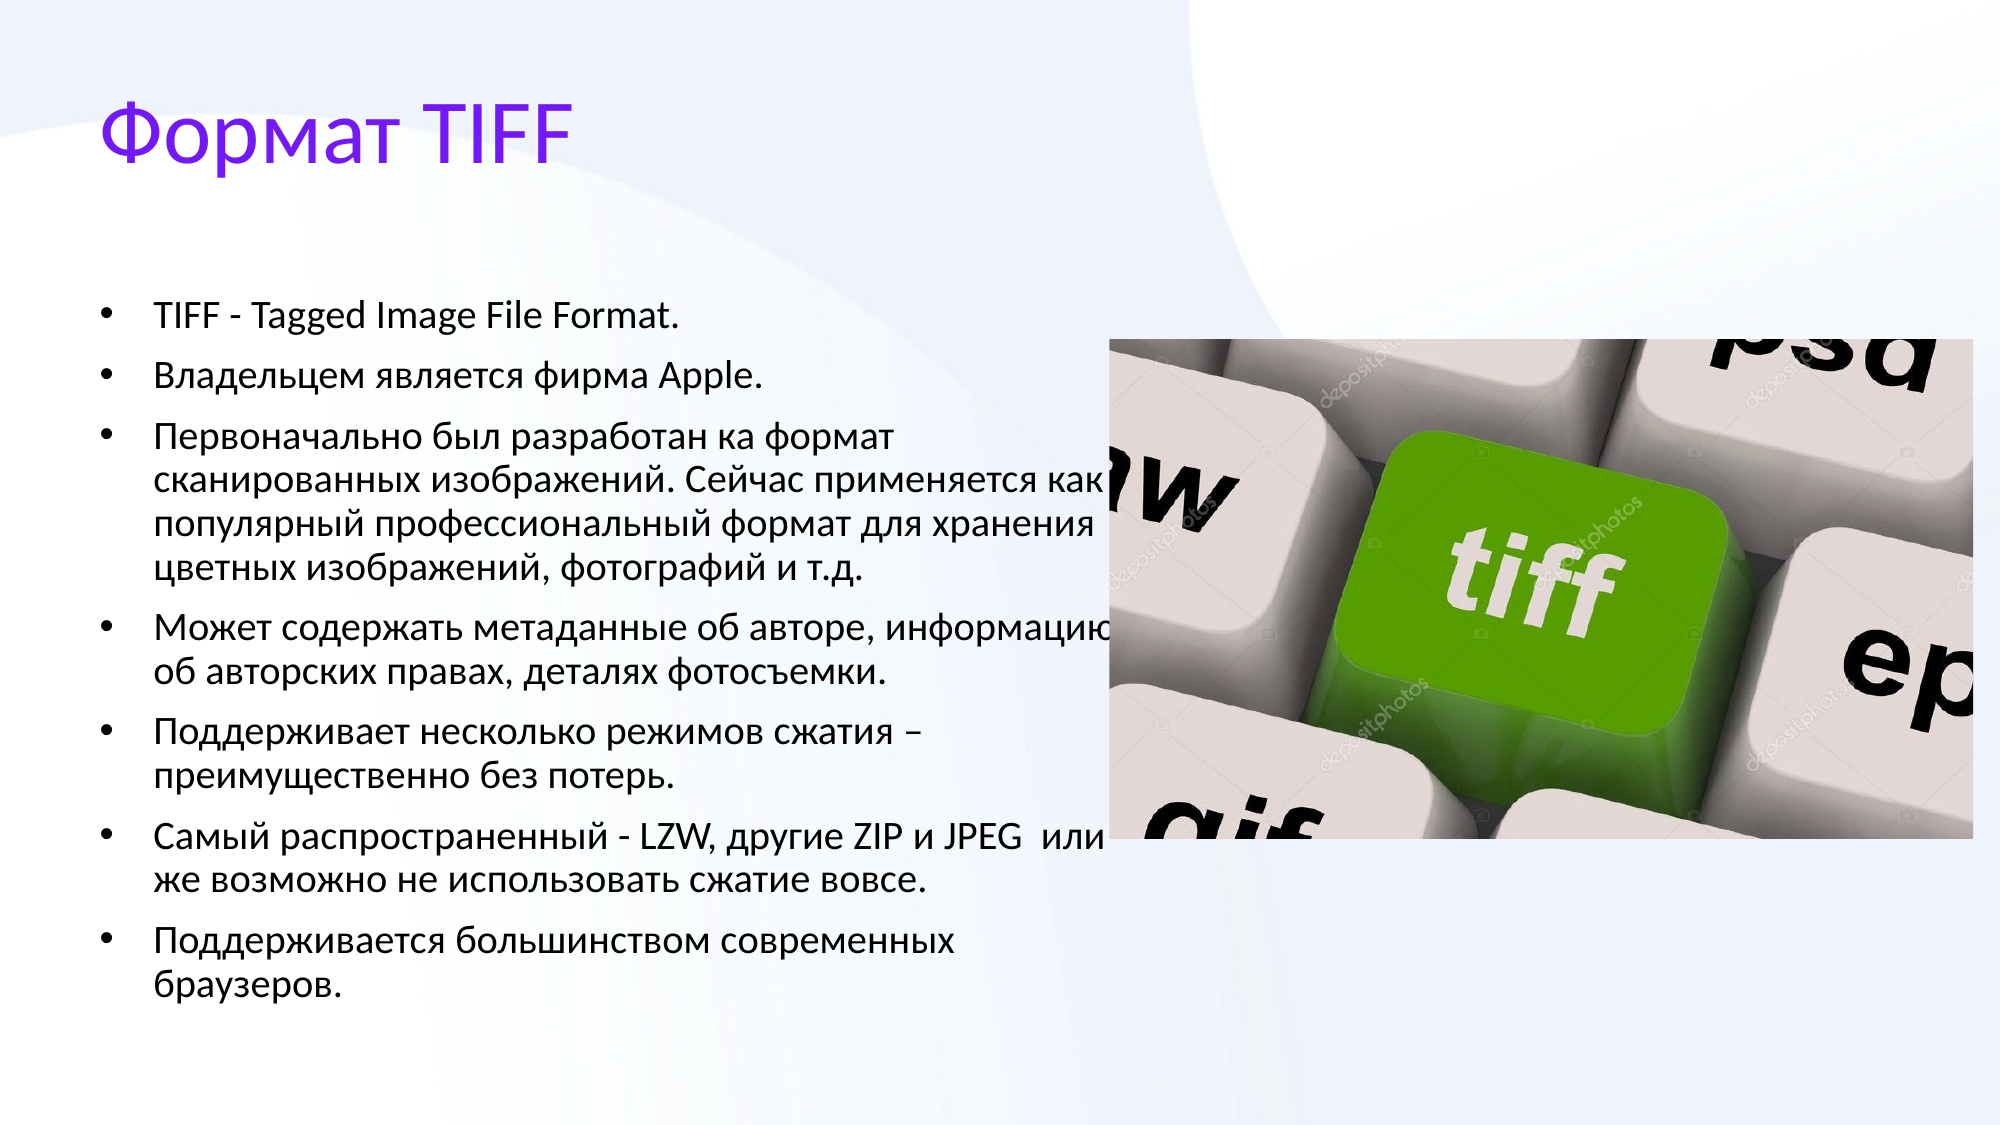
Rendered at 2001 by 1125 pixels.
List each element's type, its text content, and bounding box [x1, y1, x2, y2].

list TIFF - Tagged Image File Format. Владельцем является фирма Apple. Первоначально был разработан ка формат сканированных изображений. Сейчас применяется как популярный профессиональный формат для хранения цветных изображений, фотографий и т.д. Может содержать метаданные об авторе, информацию об авторских правах, деталях фотосъемки. Поддерживает несколько режимов сжатия – преимущественно без потерь. Самый распространенный - LZW, другие ZIP и JPEG или же возможно не использовать сжатие вовсе. Поддерживается большинством современных браузеров. [84, 285, 1133, 1041]
picture [0, 0, 2001, 1125]
title Формат TIFF [84, 24, 1922, 243]
